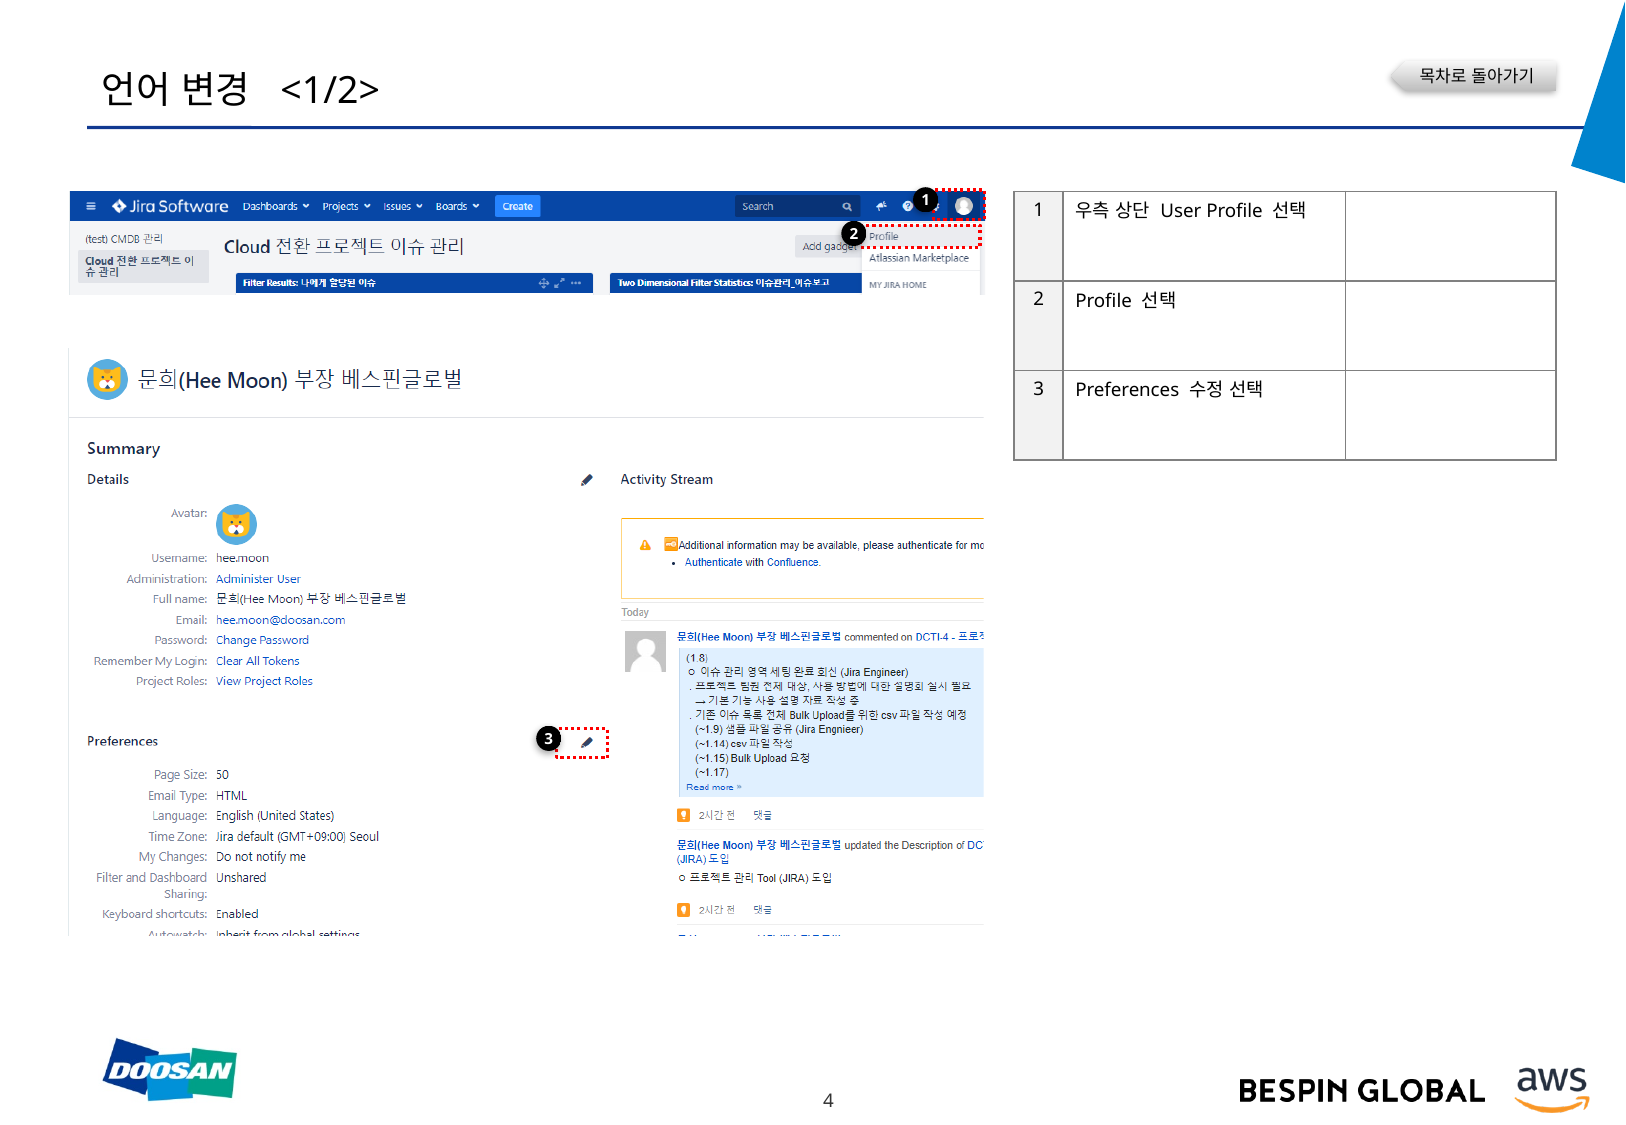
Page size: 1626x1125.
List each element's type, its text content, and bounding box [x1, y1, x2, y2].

picture [0, 1015, 1625, 1125]
table_cell [1346, 282, 1555, 370]
table_header 우측 상단 User Profile 선택 [1064, 192, 1345, 280]
table_header [1346, 192, 1555, 280]
text_box 목차로 돌아가기 [1390, 60, 1557, 91]
table_cell 3 [1015, 371, 1062, 459]
table_cell Profile 선택 [1064, 282, 1345, 370]
picture [69, 191, 986, 296]
table_header 1 [1015, 192, 1062, 280]
table_cell [1346, 371, 1555, 459]
table_cell 2 [1015, 282, 1062, 370]
table_cell Preferences 수정 선택 [1064, 371, 1345, 459]
picture [68, 348, 984, 937]
text_box 언어 변경 <1/2> [87, 59, 990, 110]
